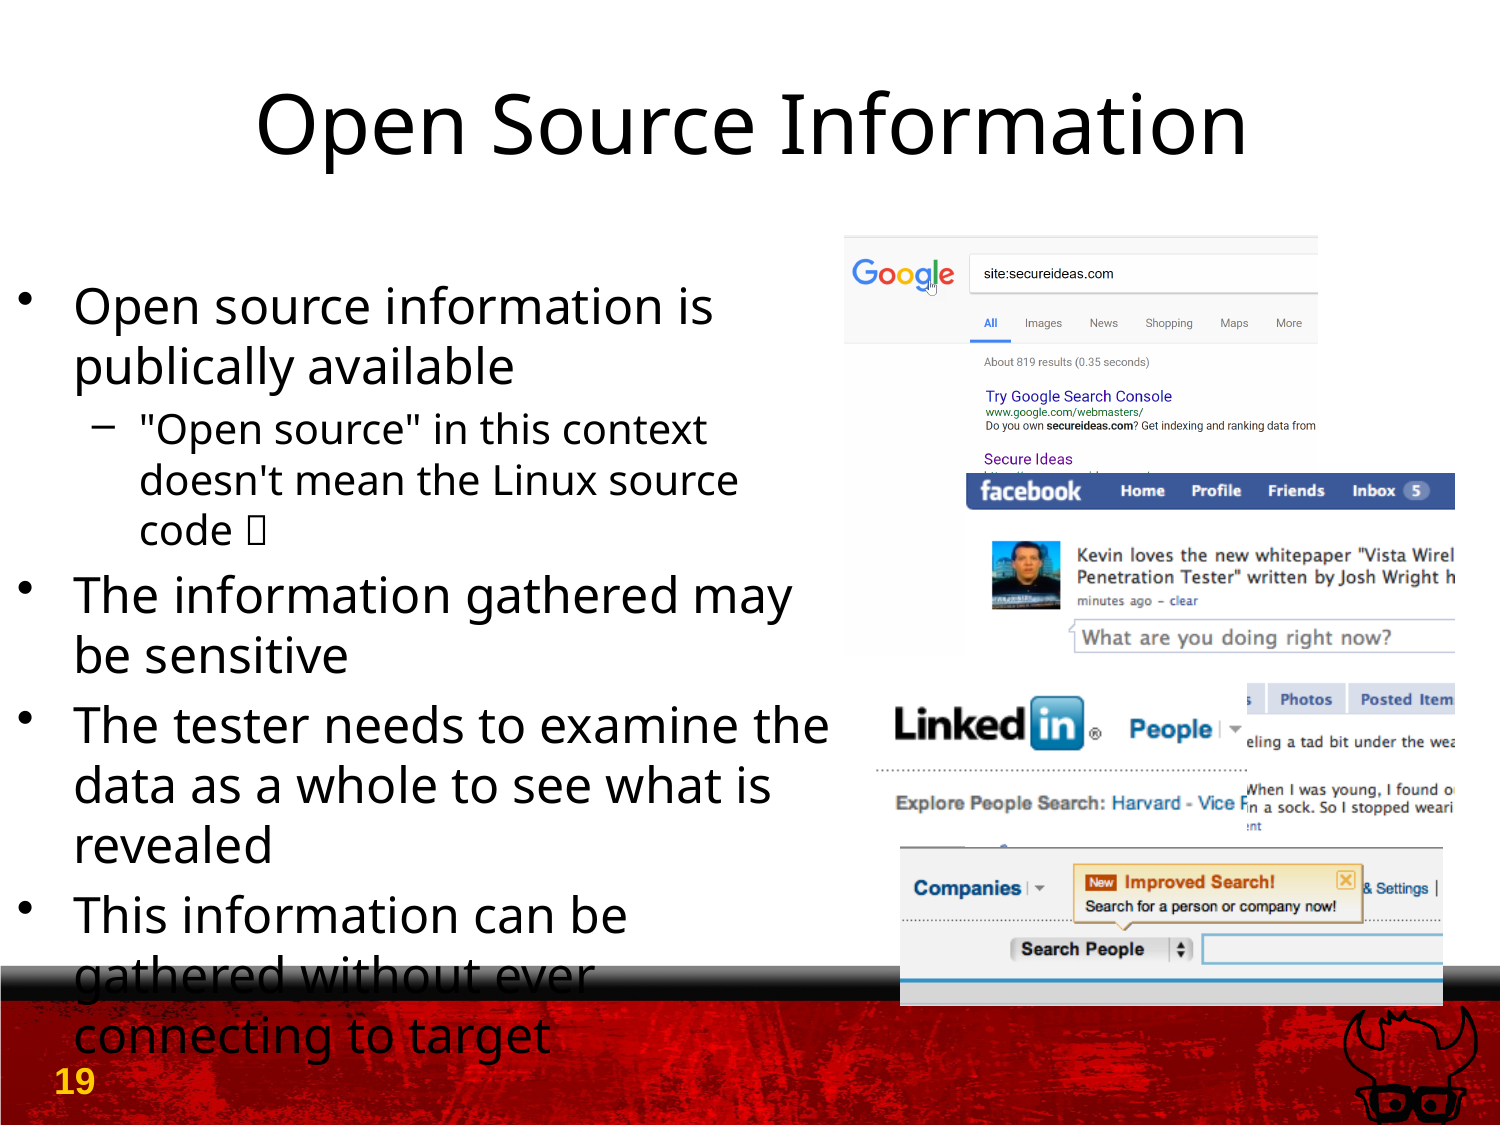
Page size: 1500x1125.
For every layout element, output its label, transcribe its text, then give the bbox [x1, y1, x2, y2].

list Open source information is publically available "Open source" in this context doesn't mean the Linux source code  The information gathered may be sensitive The tester needs to examine the data as a whole to see what is revealed This information can be gathered without ever connecting to target [1, 267, 853, 943]
title Open Source Information [35, 24, 1469, 219]
picture [0, 235, 1500, 1125]
